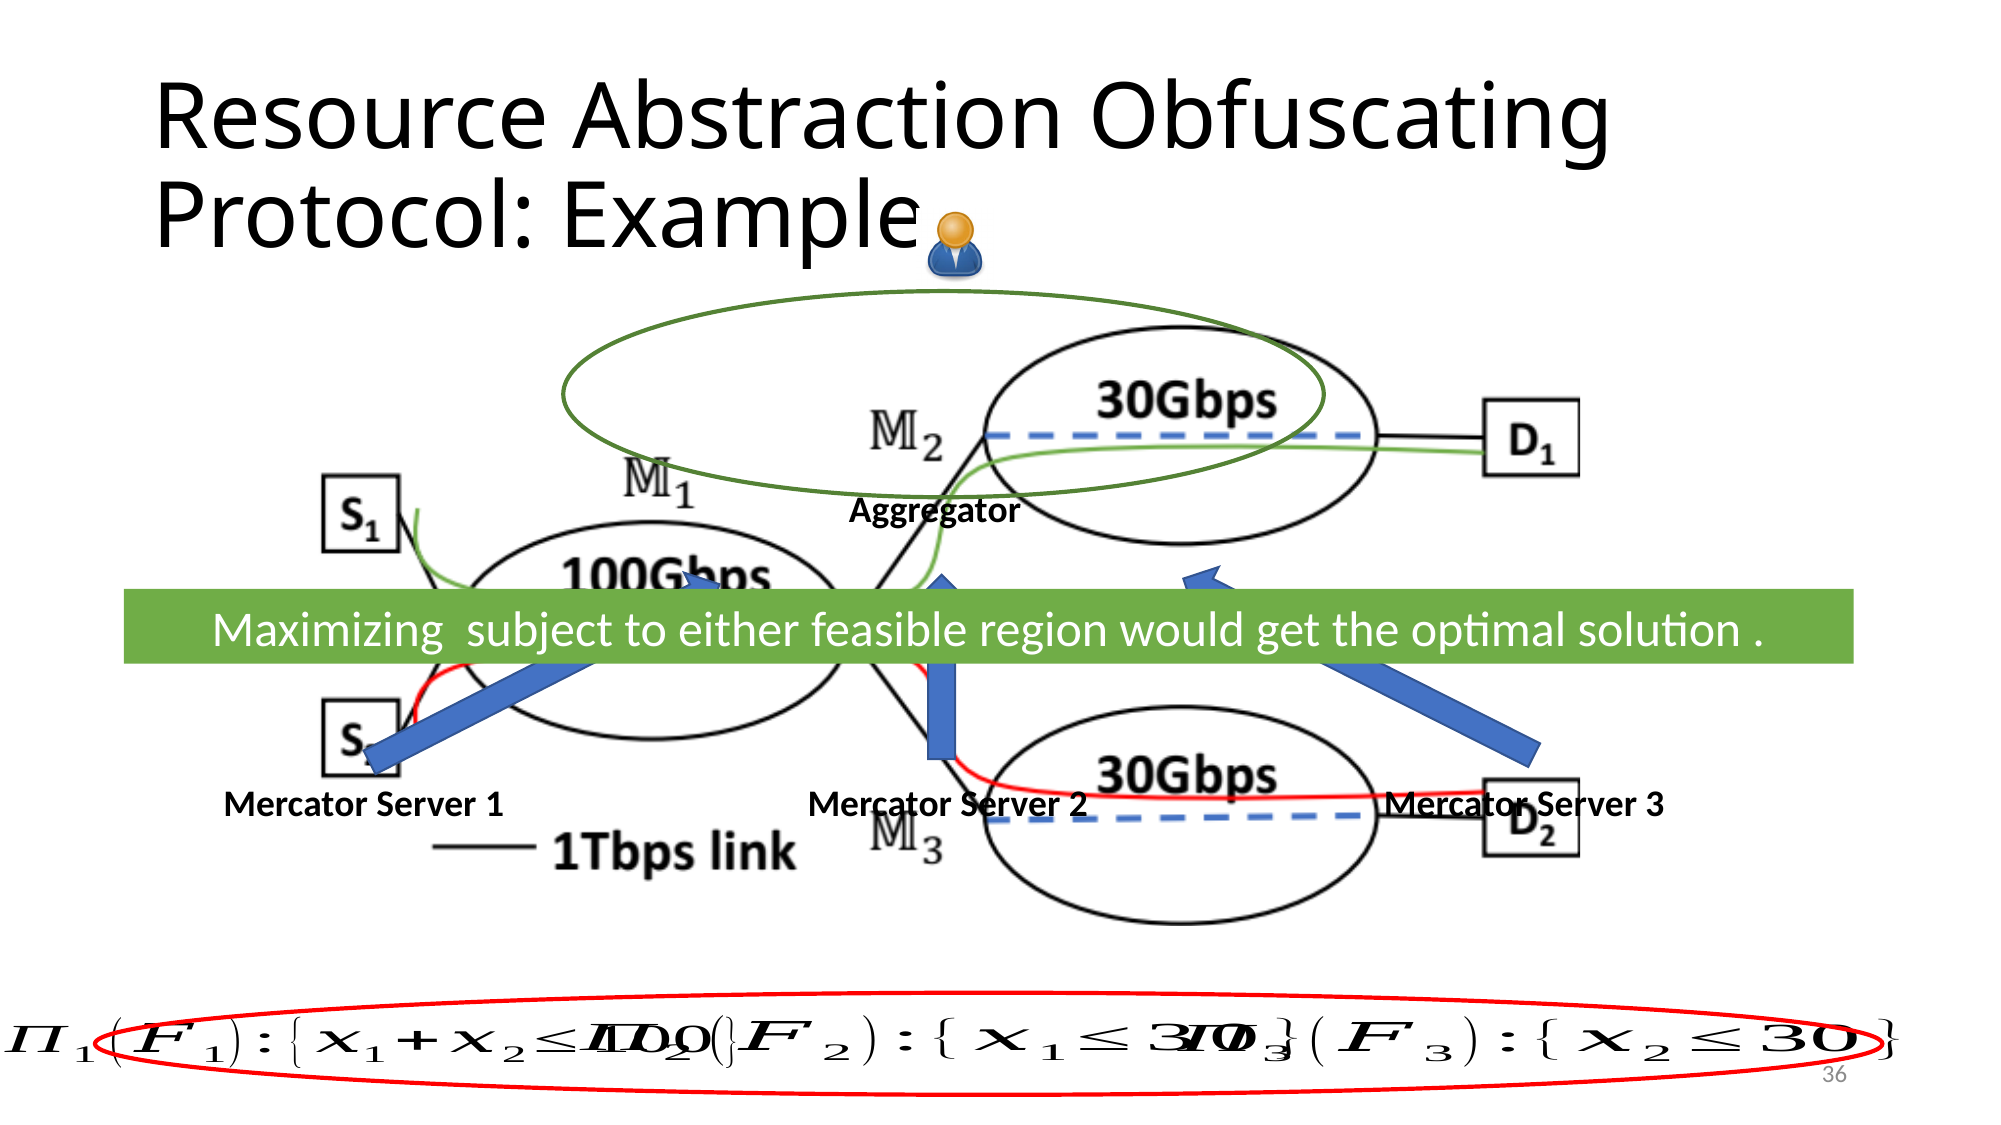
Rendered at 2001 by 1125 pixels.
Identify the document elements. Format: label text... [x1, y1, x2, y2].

picture [916, 208, 994, 286]
slide_number 36 [1412, 1056, 1863, 1103]
text_box [93, 991, 1884, 1096]
text_box [661, 290, 1226, 324]
text_box Mercator Server 3 [1581, 771, 1714, 832]
title Resource Abstraction Obfuscating Protocol: Example [137, 59, 1863, 278]
picture [314, 324, 1581, 926]
text_box Mercator Server 1 [208, 771, 314, 832]
